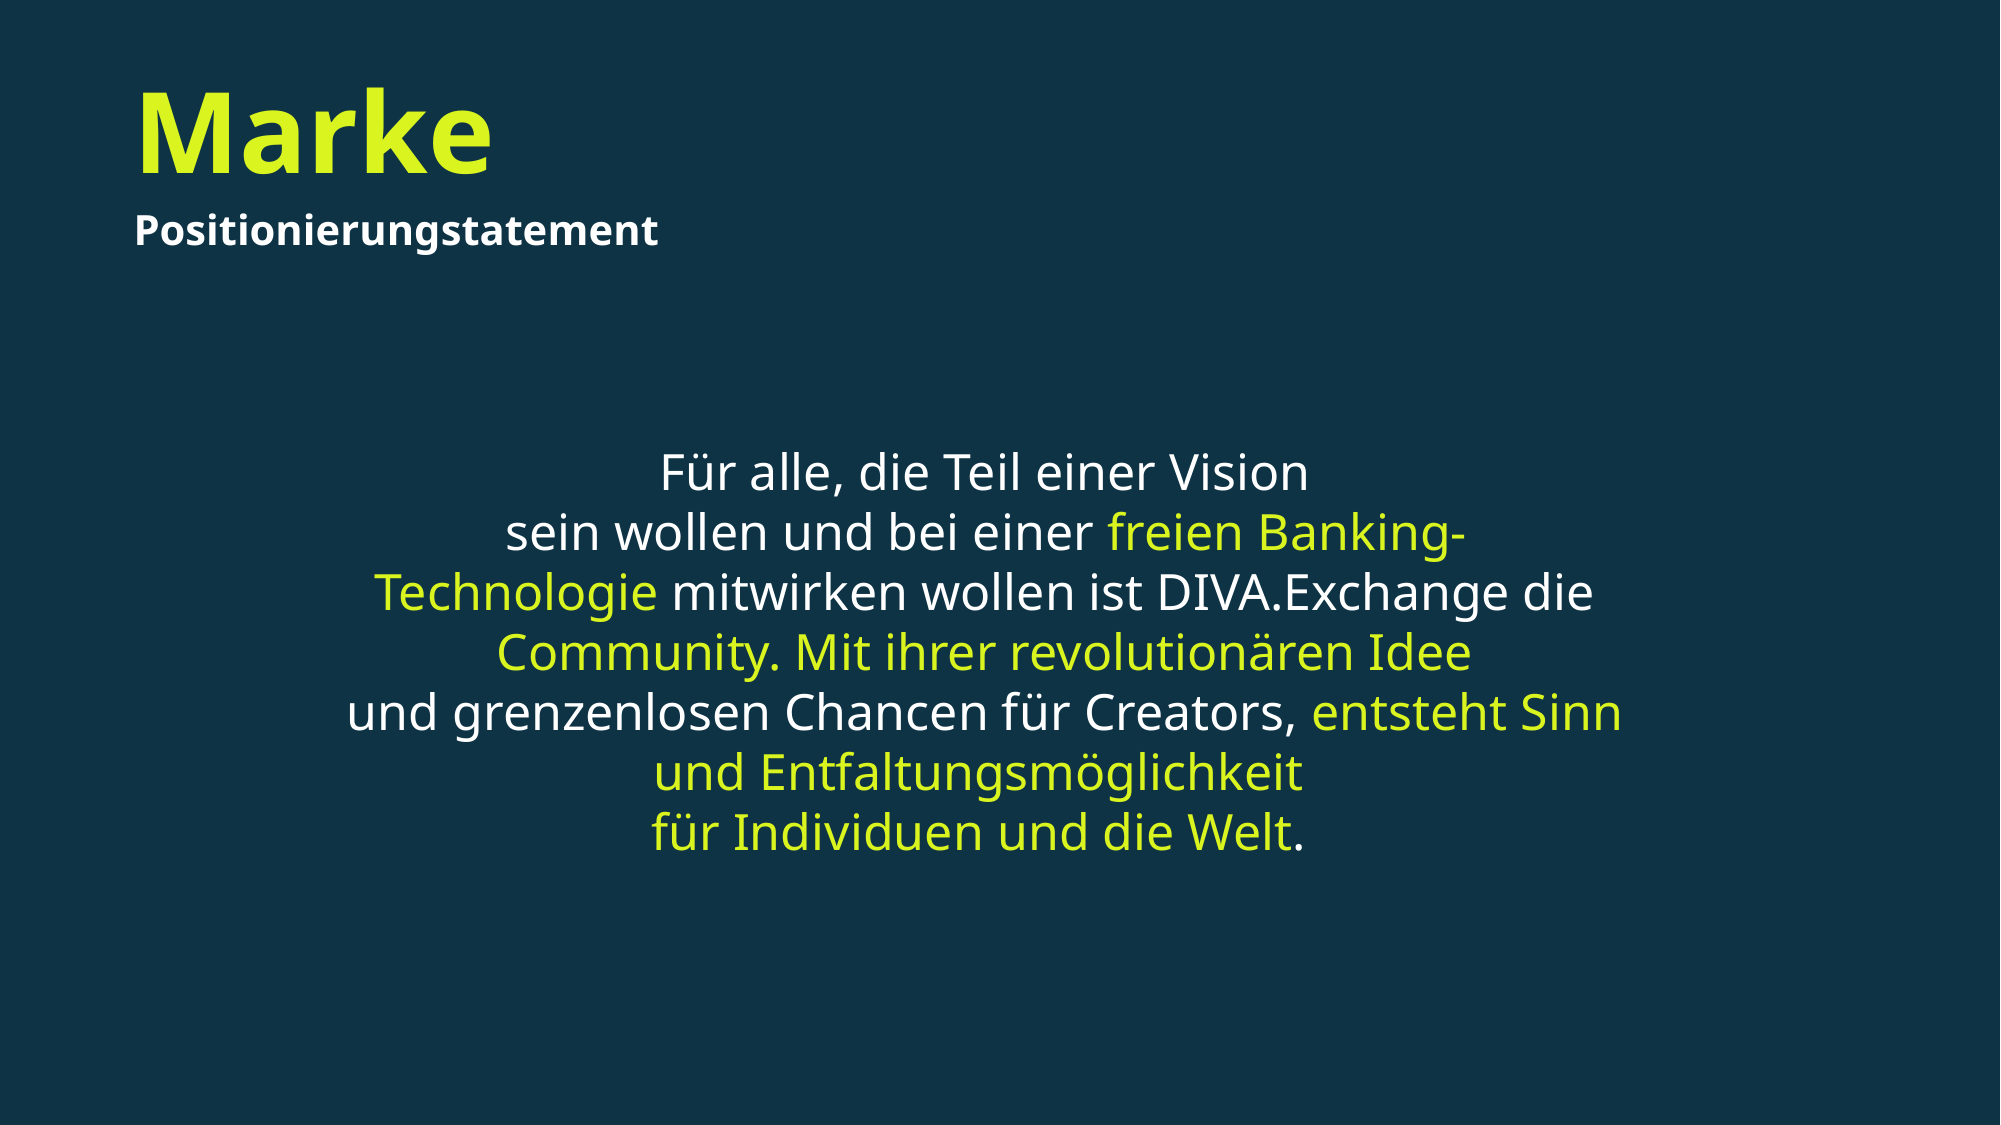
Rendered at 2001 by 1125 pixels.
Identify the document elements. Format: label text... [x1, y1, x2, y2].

list Positionierungstatement [118, 201, 1882, 300]
text_box Für alle, die Teil einer Vision sein wollen und bei einer freien Banking-Technologie mitwirken wollen ist DIVA.Exchange die Community. Mit ihrer revolutionären Idee und grenzenlosen Chancen für Creators, entsteht Sinn und Entfaltungsmöglichkeit für Individuen und die Welt. ​ ​ [298, 432, 1672, 928]
title Marke [118, 68, 1882, 201]
